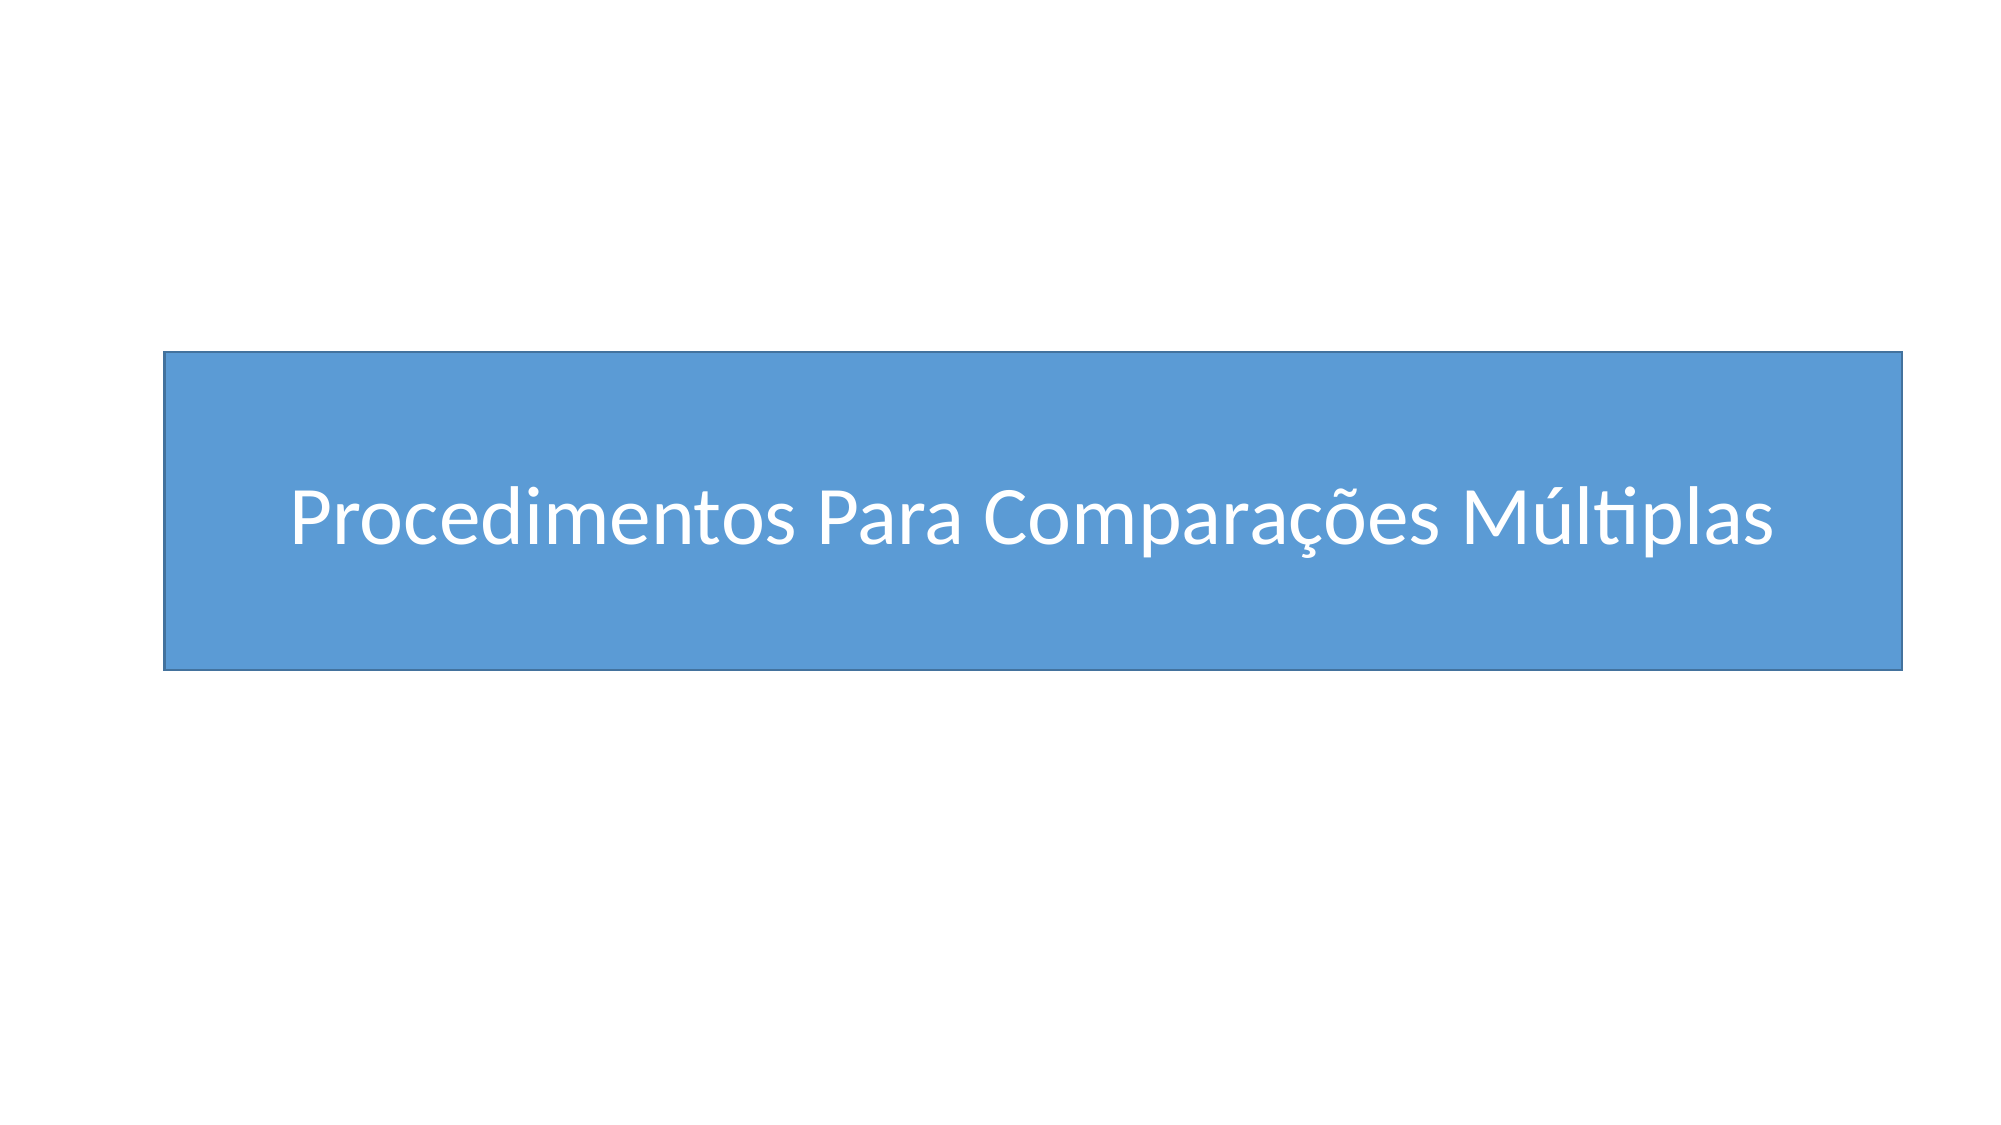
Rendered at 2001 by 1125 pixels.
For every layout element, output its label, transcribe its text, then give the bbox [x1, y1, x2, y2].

text_box Procedimentos Para Comparações Múltiplas [163, 351, 1903, 671]
